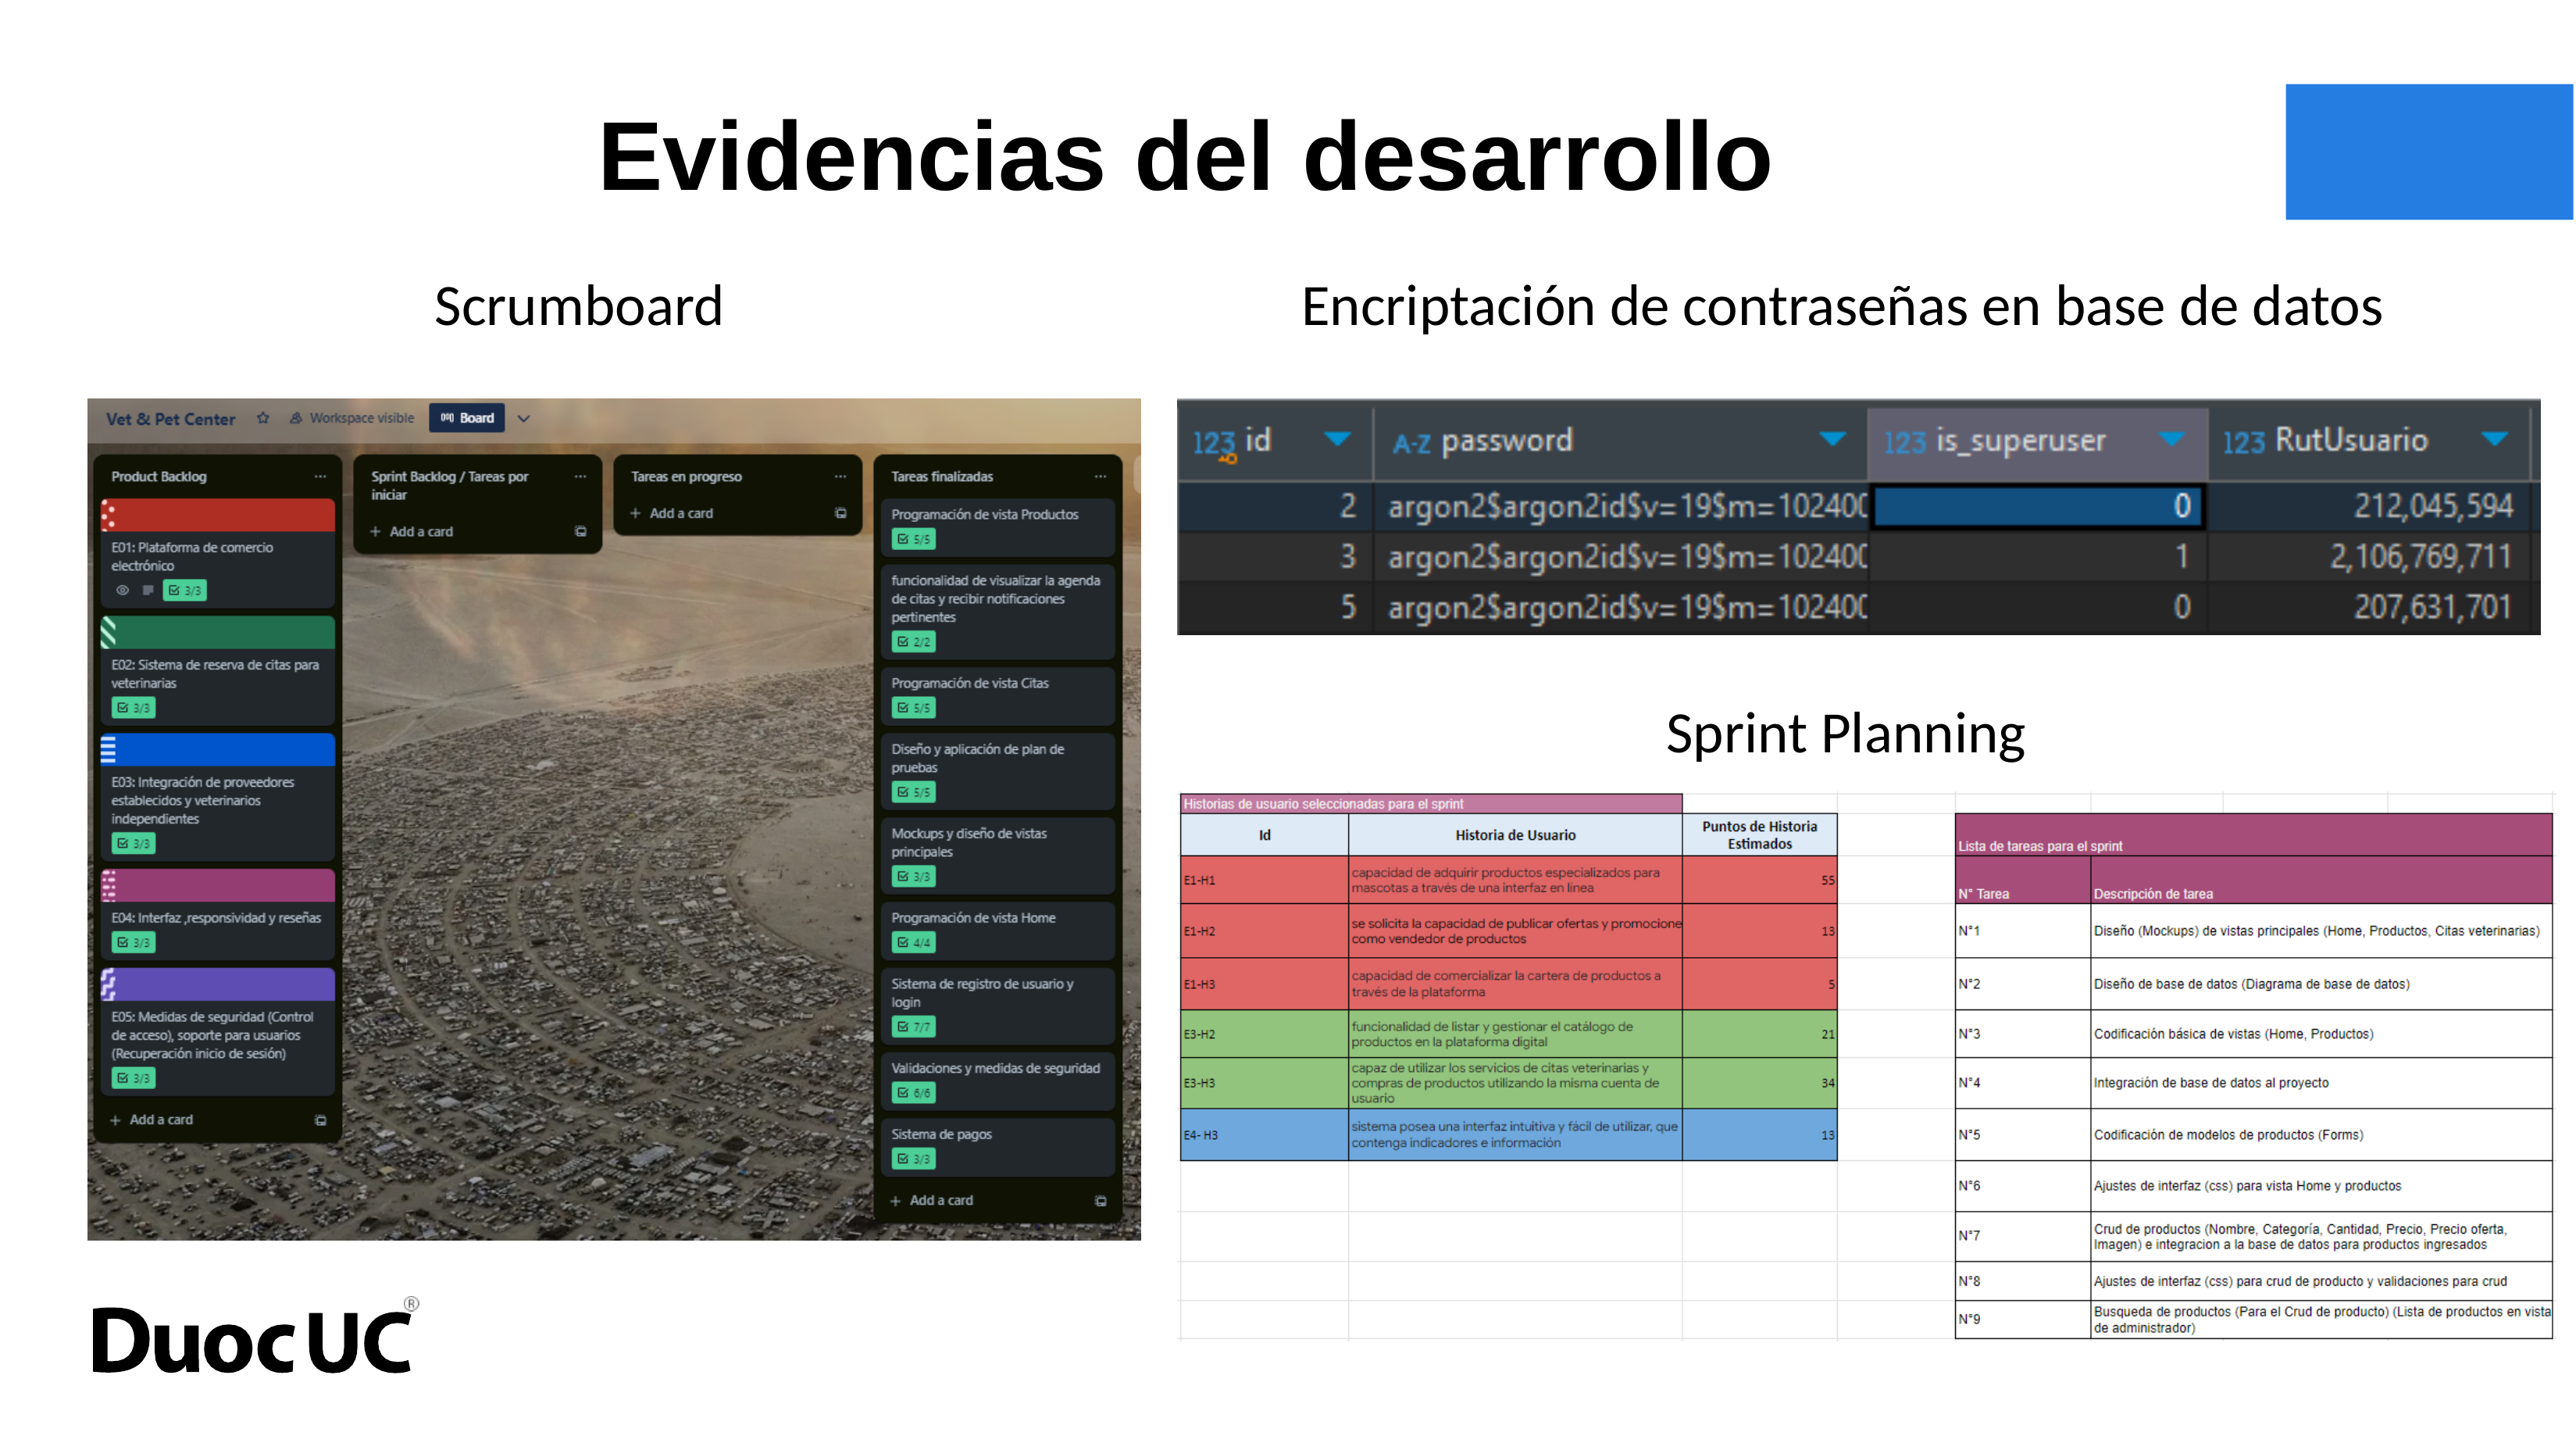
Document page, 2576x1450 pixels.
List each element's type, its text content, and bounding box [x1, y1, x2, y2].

picture [404, 1296, 419, 1312]
picture [1177, 398, 2542, 635]
list Evidencias del desarrollo [110, 92, 2263, 922]
text_box Scrumboard [423, 255, 781, 362]
picture [87, 398, 1142, 1241]
text_box Encriptación de contraseñas en base de datos [1289, 255, 2429, 362]
text_box Sprint Planning [1654, 682, 2079, 759]
picture [1177, 791, 2557, 1342]
